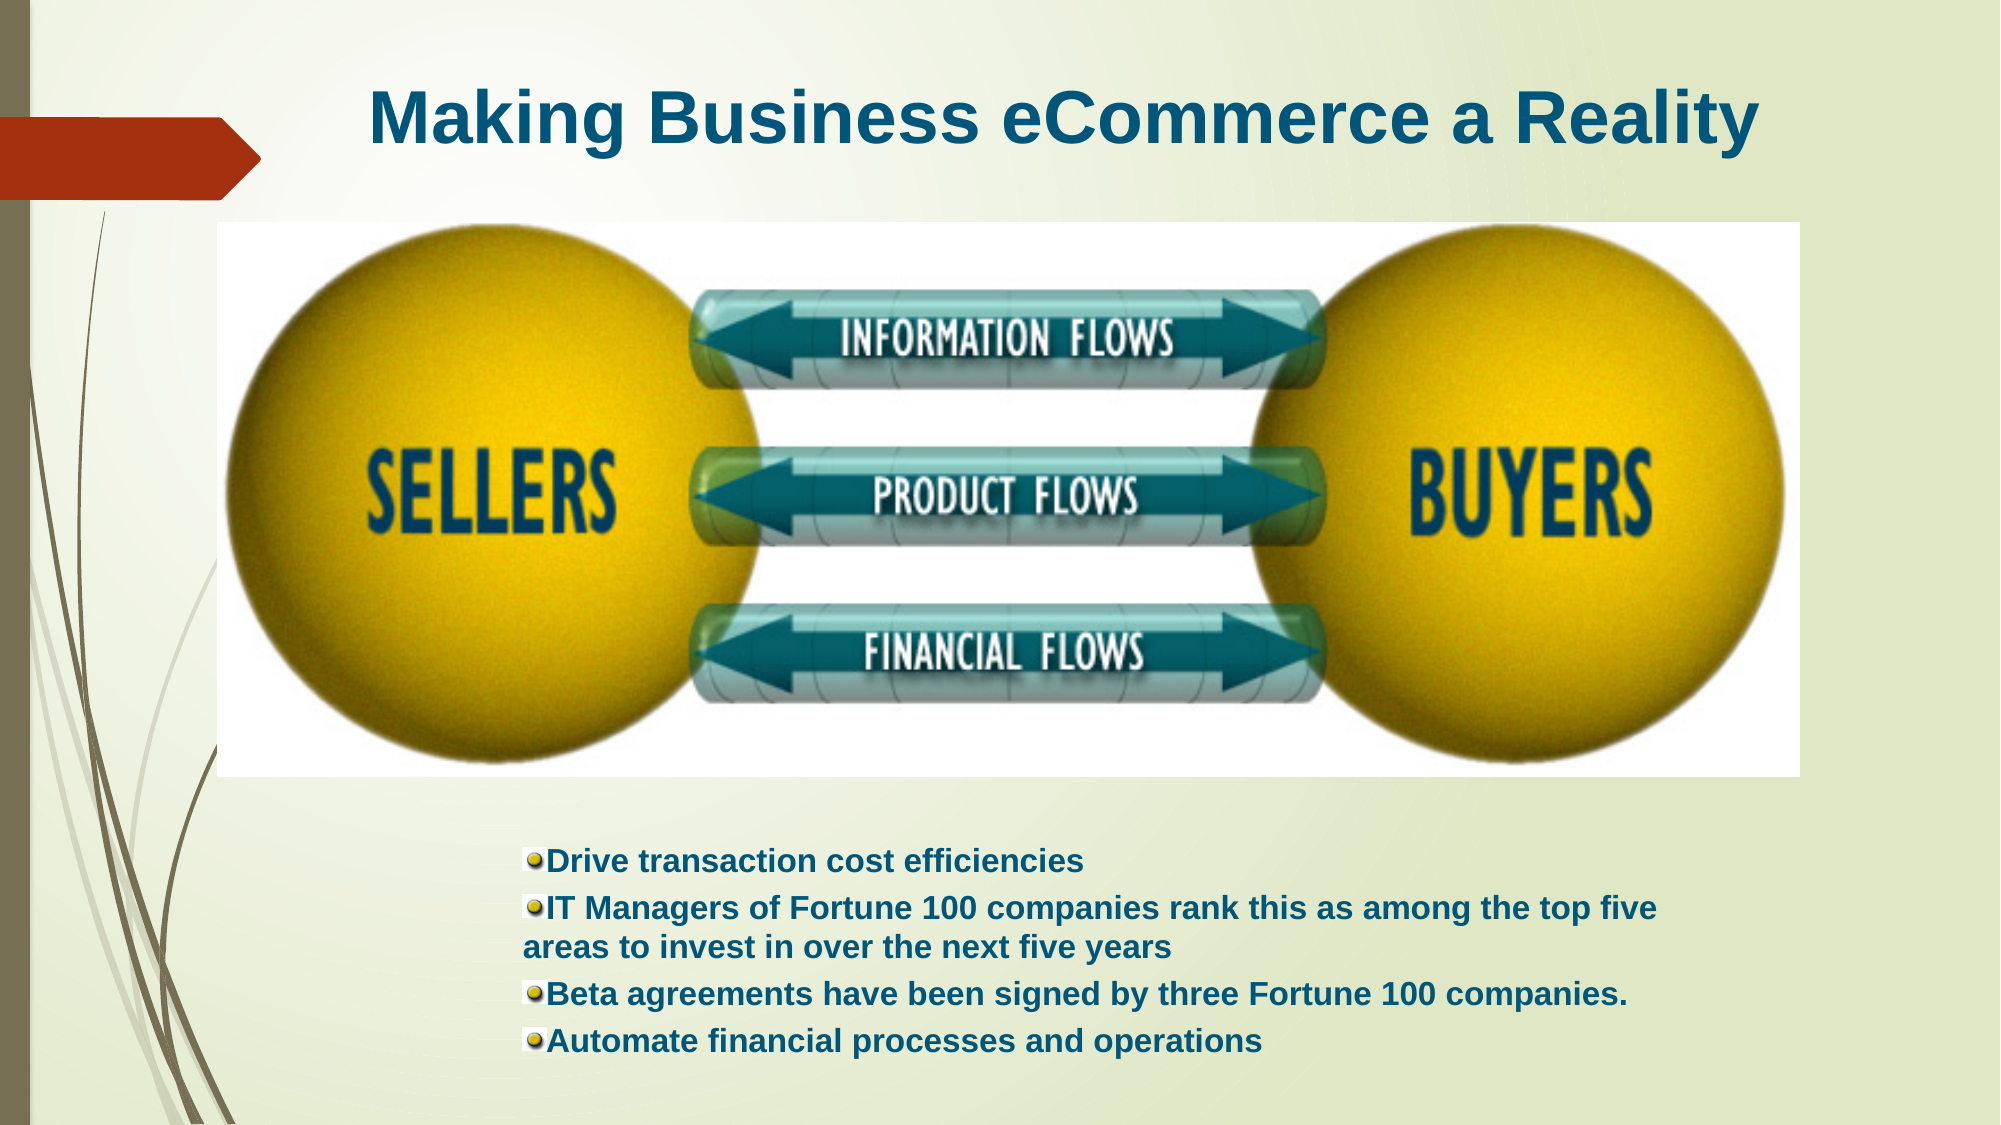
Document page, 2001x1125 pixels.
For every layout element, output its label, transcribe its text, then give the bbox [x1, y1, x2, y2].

picture [216, 222, 1800, 777]
text_box Drive transaction cost efficiencies IT Managers of Fortune 100 companies rank this as among the top five areas to invest in over the next five years Beta agreements have been signed by three Fortune 100 companies. Automate financial processes and operations [508, 831, 1692, 1067]
picture [522, 894, 547, 918]
text_box Making Business eCommerce a Reality [353, 61, 1836, 166]
picture [522, 980, 547, 1004]
picture [522, 1027, 547, 1051]
picture [522, 847, 547, 871]
